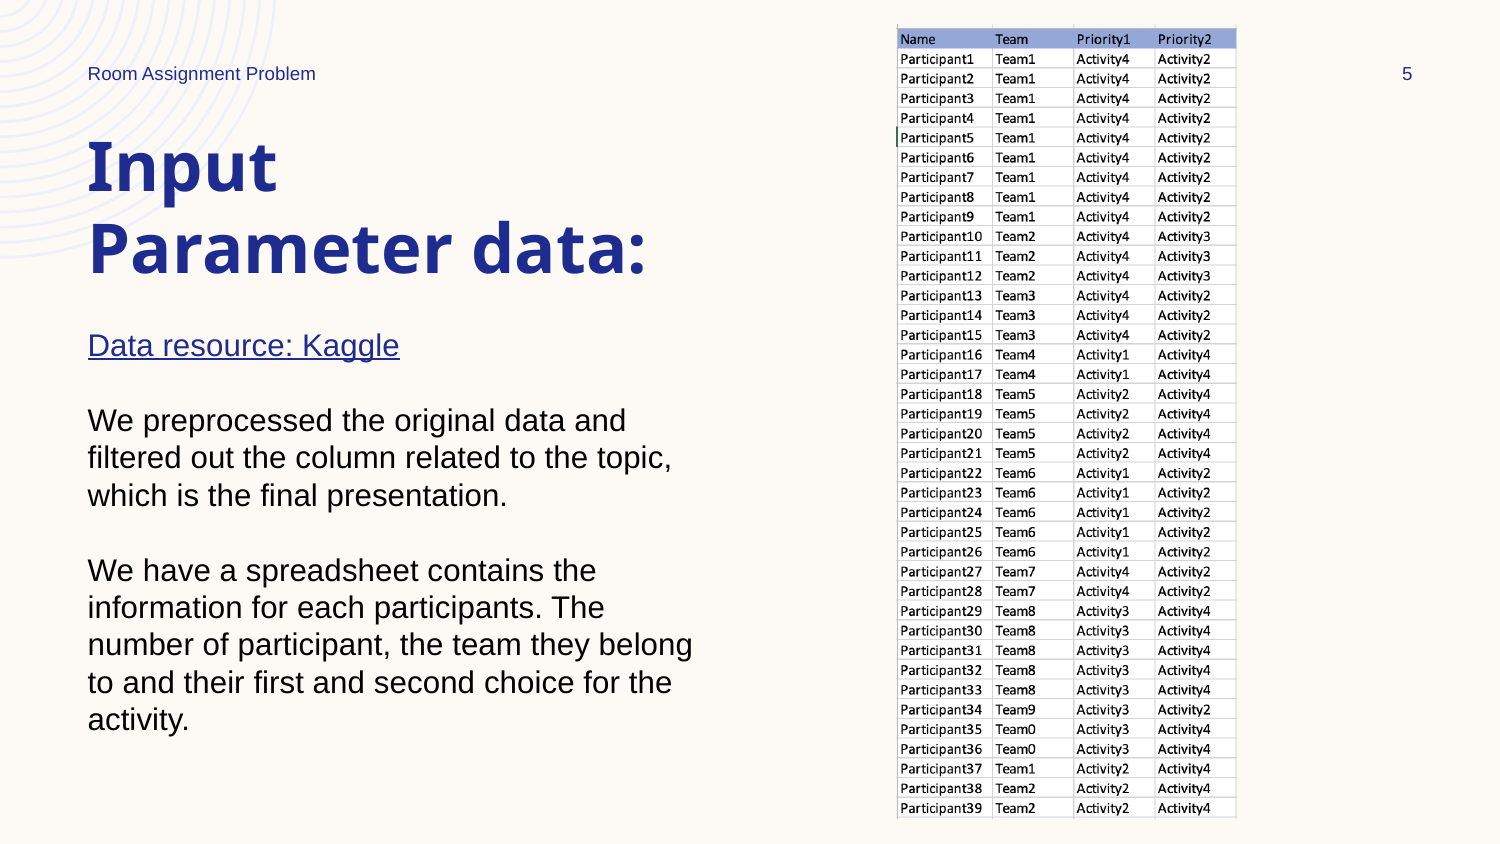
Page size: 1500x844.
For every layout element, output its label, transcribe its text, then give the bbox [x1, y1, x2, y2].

title Input Parameter data: Data resource: Kaggle We preprocessed the original data and filtered out the column related to the topic, which is the final presentation. We have a spreadsheet contains the information for each participants. The number of participant, the team they belong to and their first and second choice for the activity. [76, 117, 710, 744]
picture [896, 24, 1238, 819]
footer Room Assignment Problem [76, 56, 471, 91]
slide_number 5 [1346, 56, 1469, 91]
